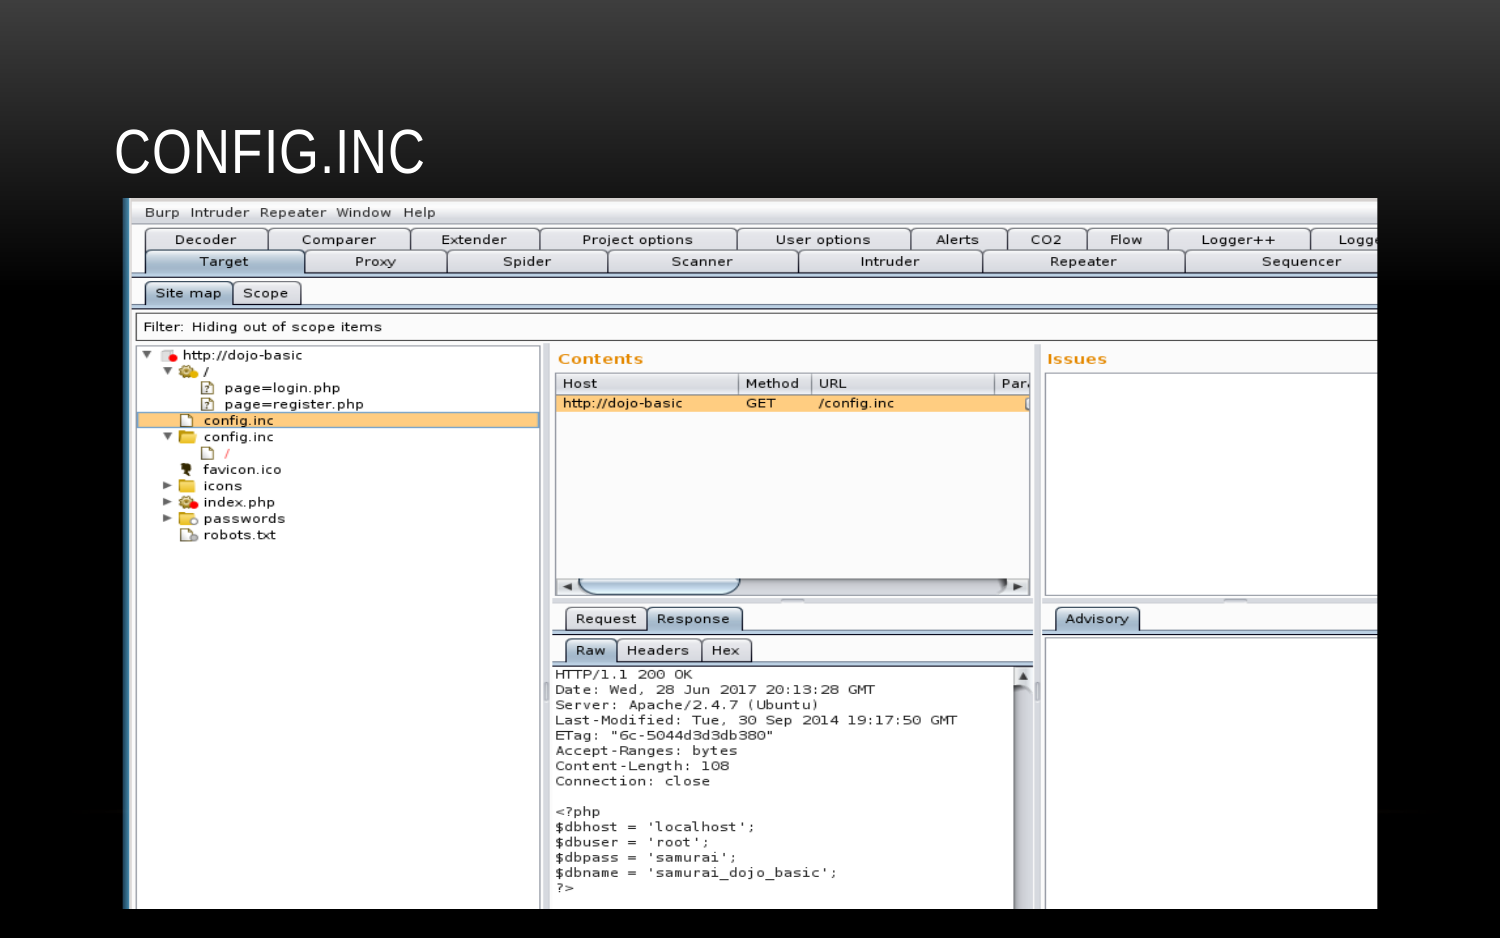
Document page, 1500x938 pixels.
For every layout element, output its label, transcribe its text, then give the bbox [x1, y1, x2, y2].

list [122, 197, 1378, 909]
title config.inc [99, 37, 1400, 194]
picture [0, 0, 1500, 938]
